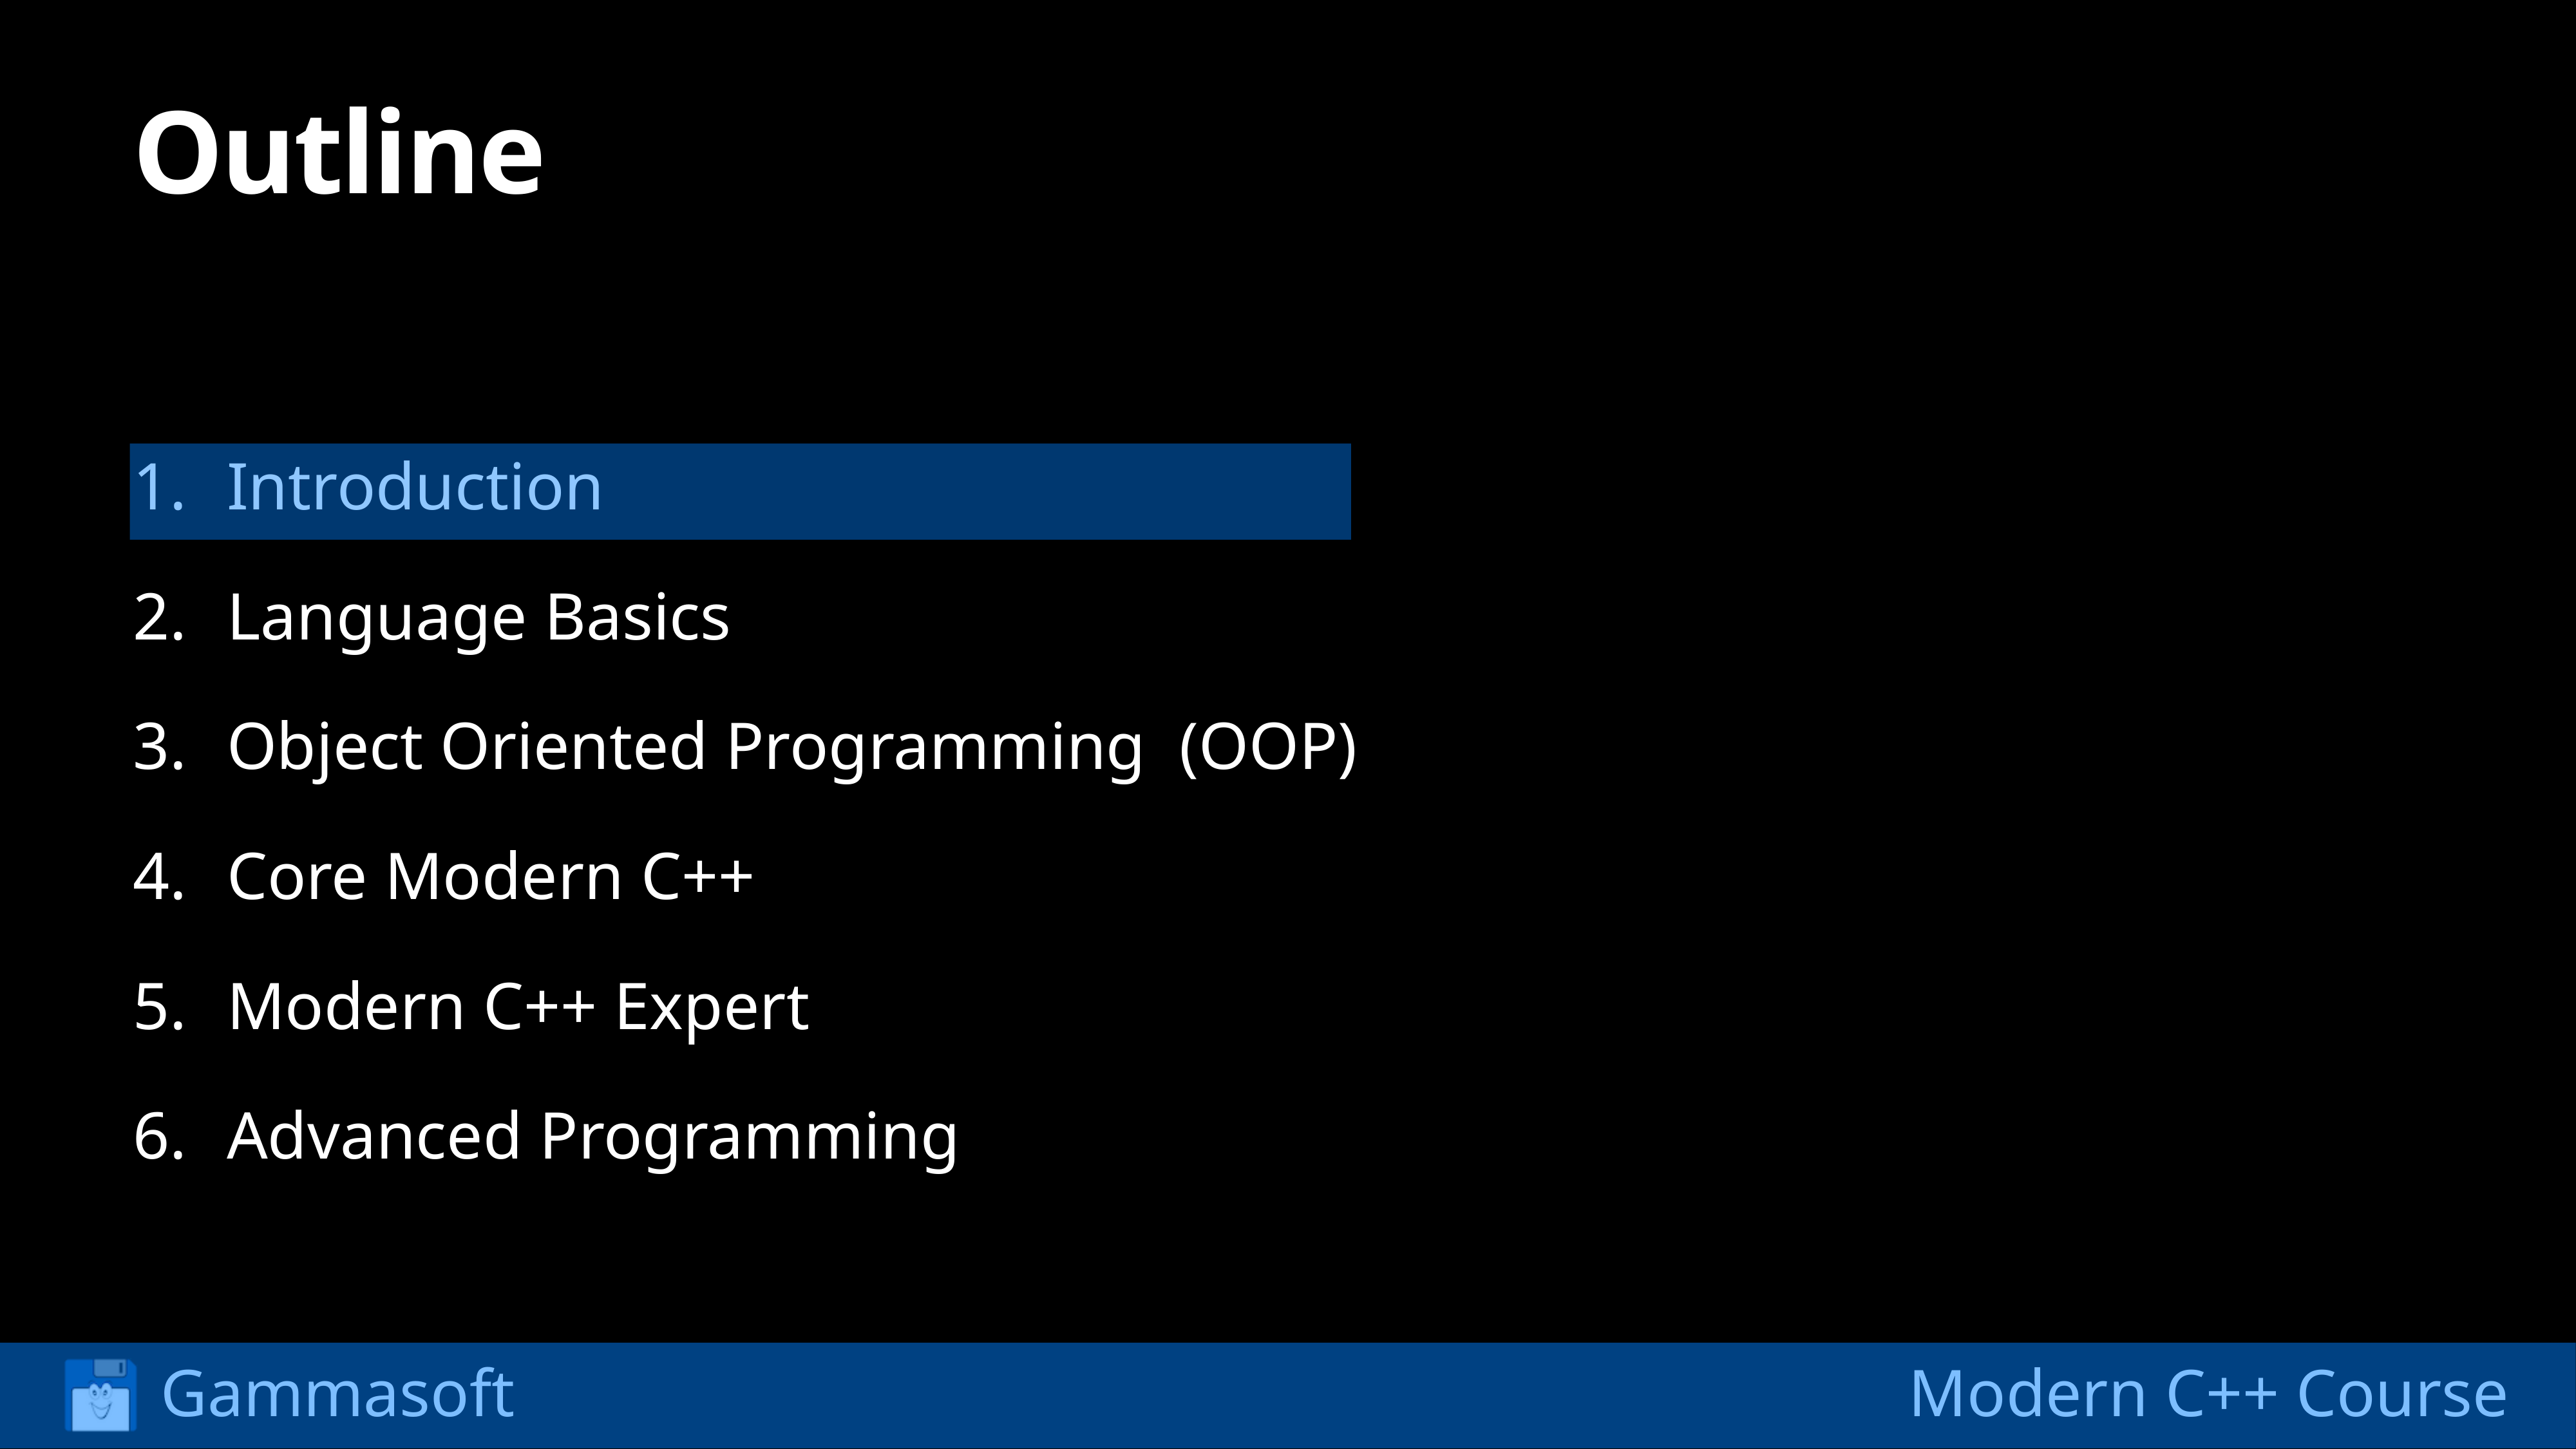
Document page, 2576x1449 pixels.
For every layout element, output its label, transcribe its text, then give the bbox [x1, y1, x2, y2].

text_box [129, 443, 1351, 540]
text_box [0, 1342, 2576, 1449]
title Outline [127, 100, 1235, 253]
list Introduction Language Basics Object Oriented Programming (OOP) Core Modern C++ Modern C++ Expert Advanced Programming [127, 448, 2459, 1321]
